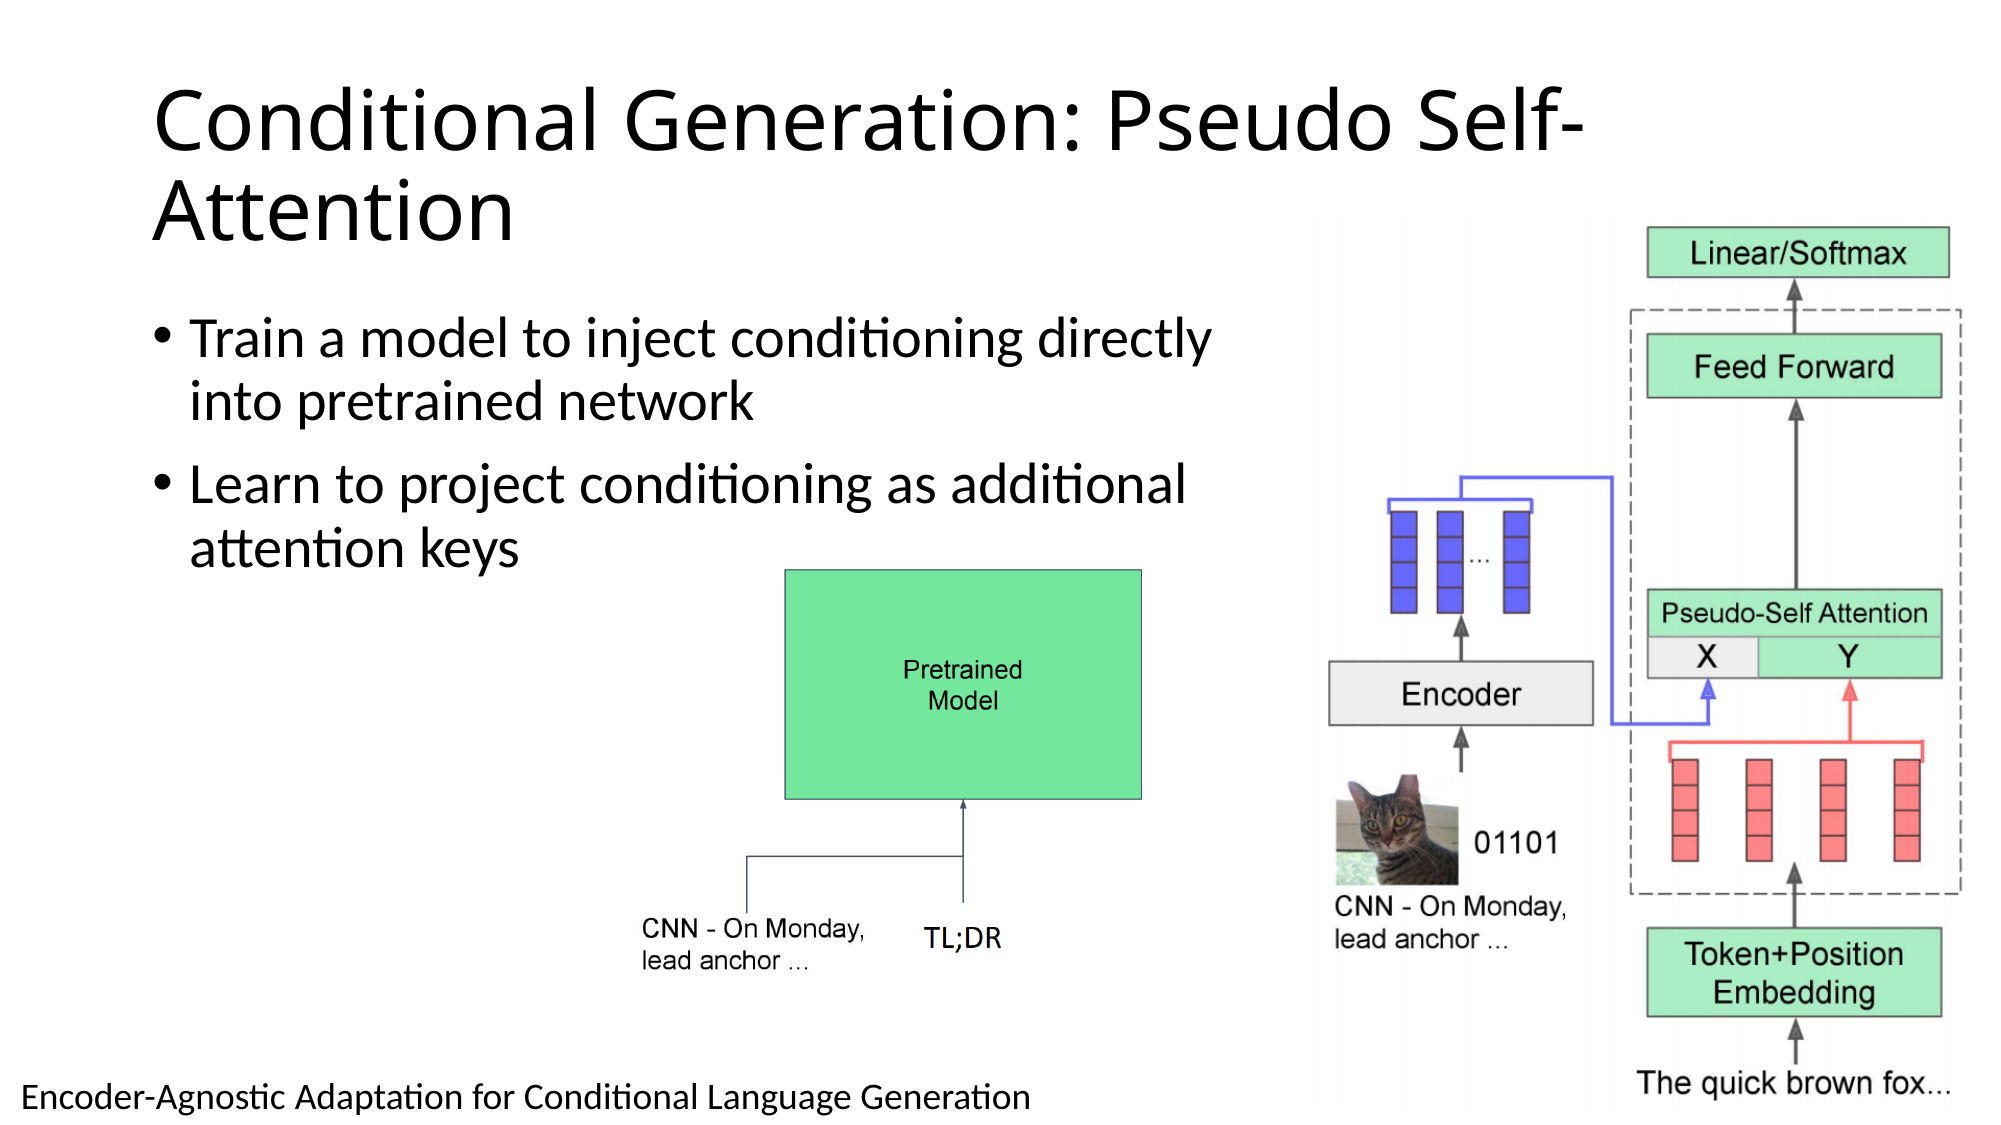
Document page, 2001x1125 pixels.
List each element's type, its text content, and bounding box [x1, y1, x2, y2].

title Conditional Generation: Pseudo Self-Attention [137, 59, 1863, 278]
picture [1272, 200, 2000, 1113]
list Train a model to inject conditioning directly into pretrained network Learn to project conditioning as additional attention keys [137, 299, 1272, 1014]
picture [611, 530, 1199, 1014]
text_box Encoder-Agnostic Adaptation for Conditional Language Generation [6, 1064, 1048, 1125]
